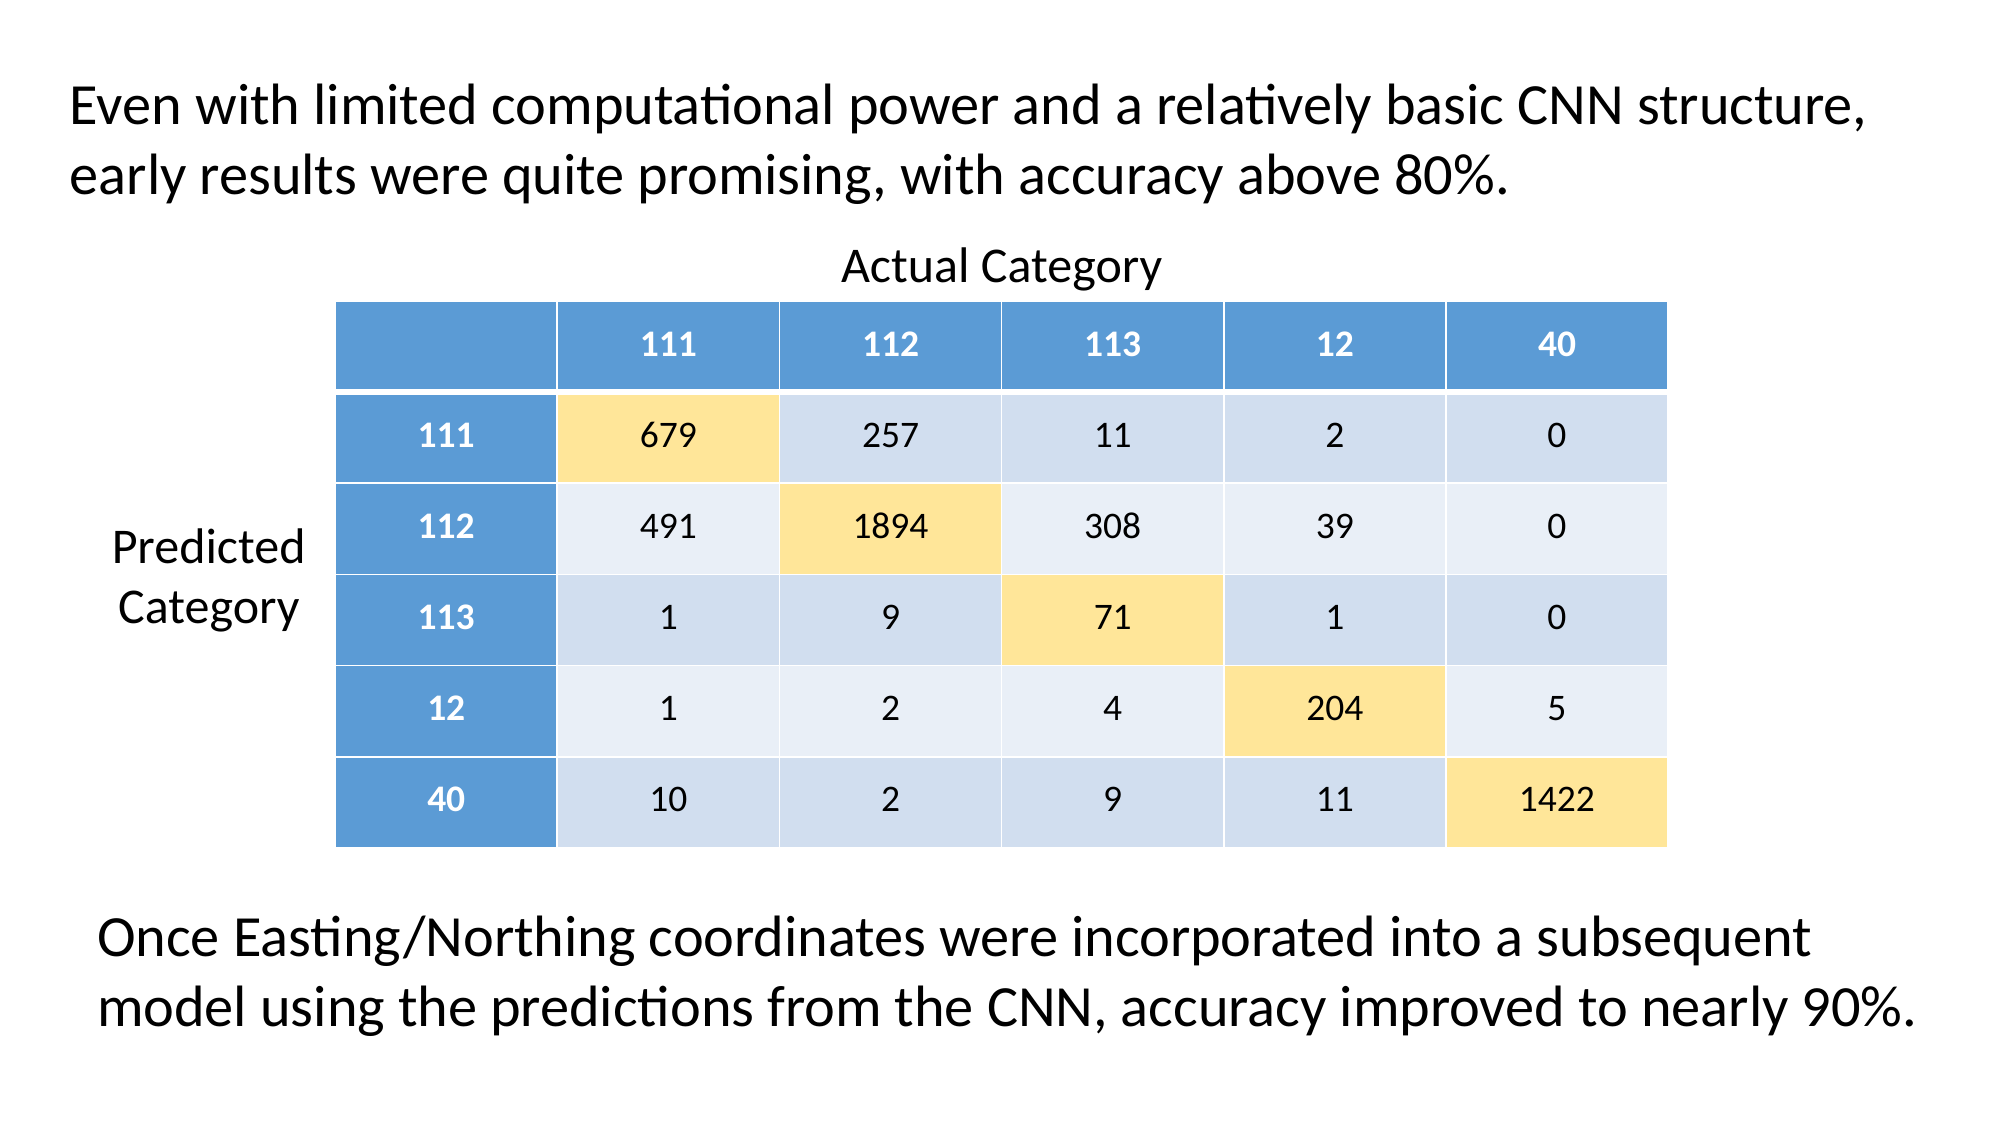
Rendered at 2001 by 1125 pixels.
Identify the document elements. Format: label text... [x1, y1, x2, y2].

table_cell 11 [1002, 395, 1223, 482]
table_header 111 [558, 302, 779, 389]
table_header 113 [1002, 302, 1223, 389]
table_cell 1894 [780, 484, 1001, 574]
table_cell 2 [1225, 395, 1445, 482]
table_cell 491 [558, 484, 779, 574]
table_cell 308 [1002, 484, 1223, 574]
table_cell 11 [1225, 758, 1445, 847]
table_cell 4 [1002, 666, 1223, 756]
table_cell 1 [1225, 575, 1445, 665]
table_cell 5 [1447, 666, 1667, 756]
table_cell 0 [1447, 484, 1667, 574]
text_box Once Easting/Northing coordinates were incorporated into a subsequent model using the predictions from the CNN, accuracy improved to nearly 90%. [82, 890, 1949, 1046]
table_cell 113 [336, 575, 556, 665]
table_header 40 [1447, 302, 1667, 389]
text_box Actual Category [604, 225, 1399, 300]
table_cell 9 [780, 575, 1001, 665]
table_cell 12 [336, 666, 556, 756]
table_cell 112 [336, 484, 556, 574]
table_cell 204 [1225, 666, 1445, 756]
table_cell 2 [780, 758, 1001, 847]
table_cell 1 [558, 575, 779, 665]
table_header 12 [1225, 302, 1445, 389]
table_cell 1422 [1447, 758, 1667, 847]
table_cell 679 [558, 395, 779, 482]
text_box Even with limited computational power and a relatively basic CNN structure, early results were quite promising, with accuracy above 80%. [55, 58, 1949, 214]
table_cell 9 [1002, 758, 1223, 847]
table_cell 0 [1447, 575, 1667, 665]
table_header [336, 302, 556, 389]
table_cell 10 [558, 758, 779, 847]
table_cell 0 [1447, 395, 1667, 482]
table_cell 71 [1002, 575, 1223, 665]
text_box Predicted Category [82, 506, 335, 641]
table_cell 40 [336, 758, 556, 847]
table_cell 257 [780, 395, 1001, 482]
table_header 112 [780, 302, 1001, 389]
table_cell 1 [558, 666, 779, 756]
table_cell 39 [1225, 484, 1445, 574]
table_cell 2 [780, 666, 1001, 756]
table_cell 111 [336, 395, 556, 482]
